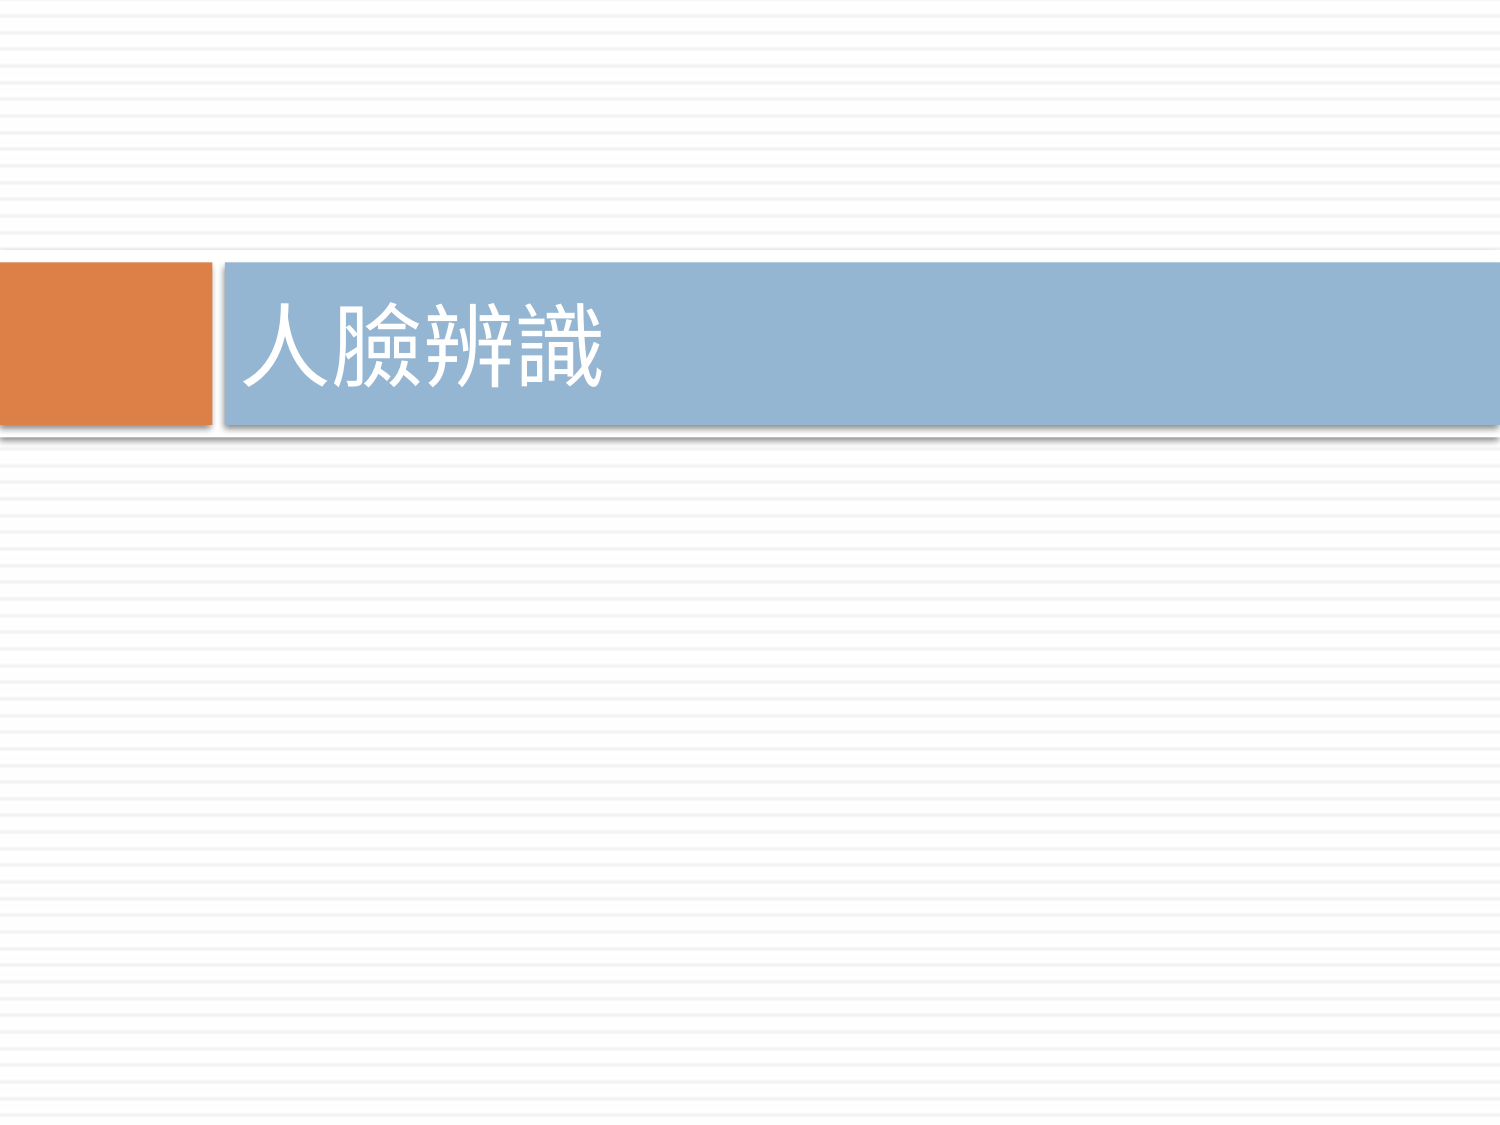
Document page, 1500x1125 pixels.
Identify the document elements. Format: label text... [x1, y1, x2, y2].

title 人臉辨識 [225, 262, 1475, 425]
